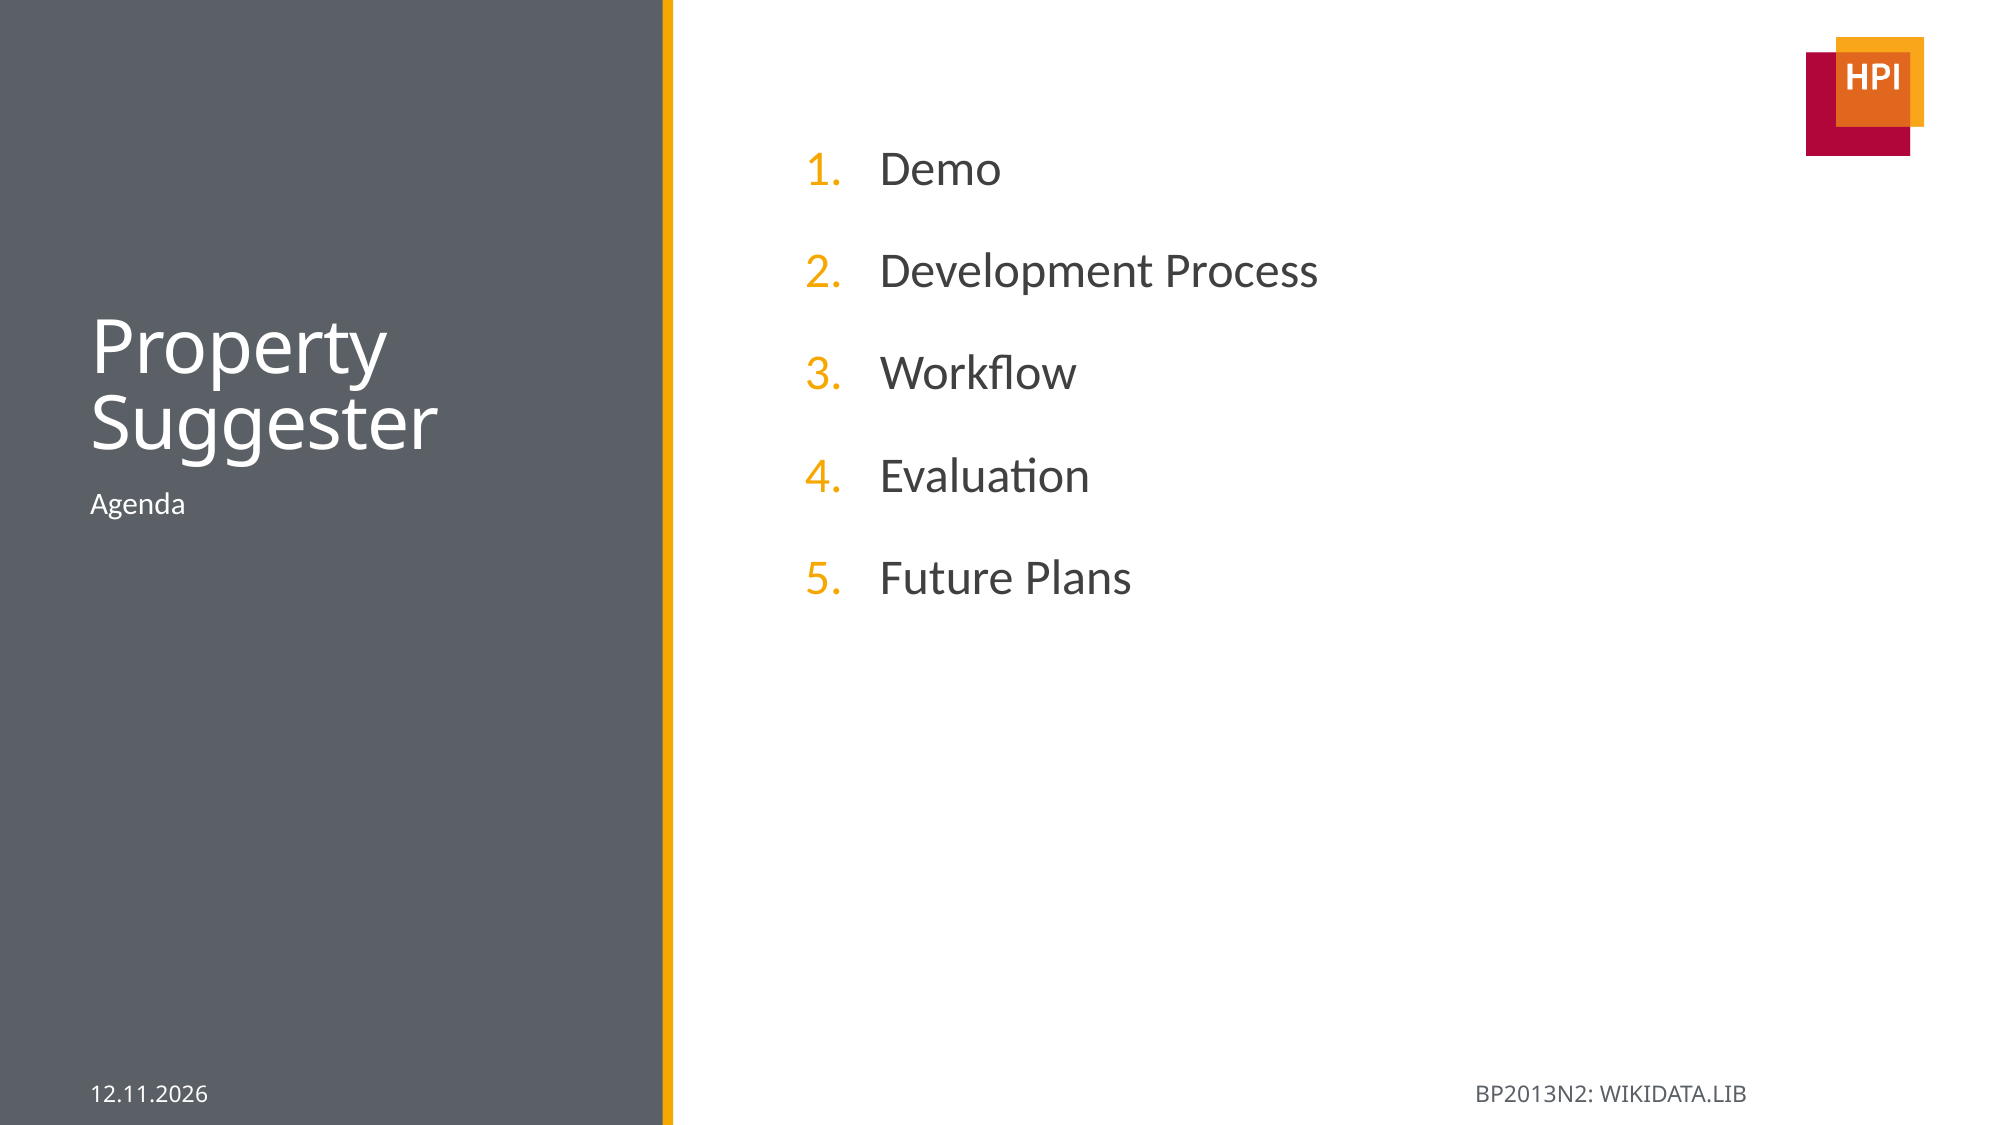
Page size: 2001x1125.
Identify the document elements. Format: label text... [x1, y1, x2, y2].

title Property Suggester [75, 97, 600, 473]
picture [1806, 37, 1925, 97]
list Agenda [75, 479, 600, 997]
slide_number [75, 1065, 233, 1125]
footer BP2013N2: WIKIDATA.LIB [756, 1065, 1763, 1125]
list Demo Development Process Workflow Evaluation Future Plans [756, 97, 1925, 997]
